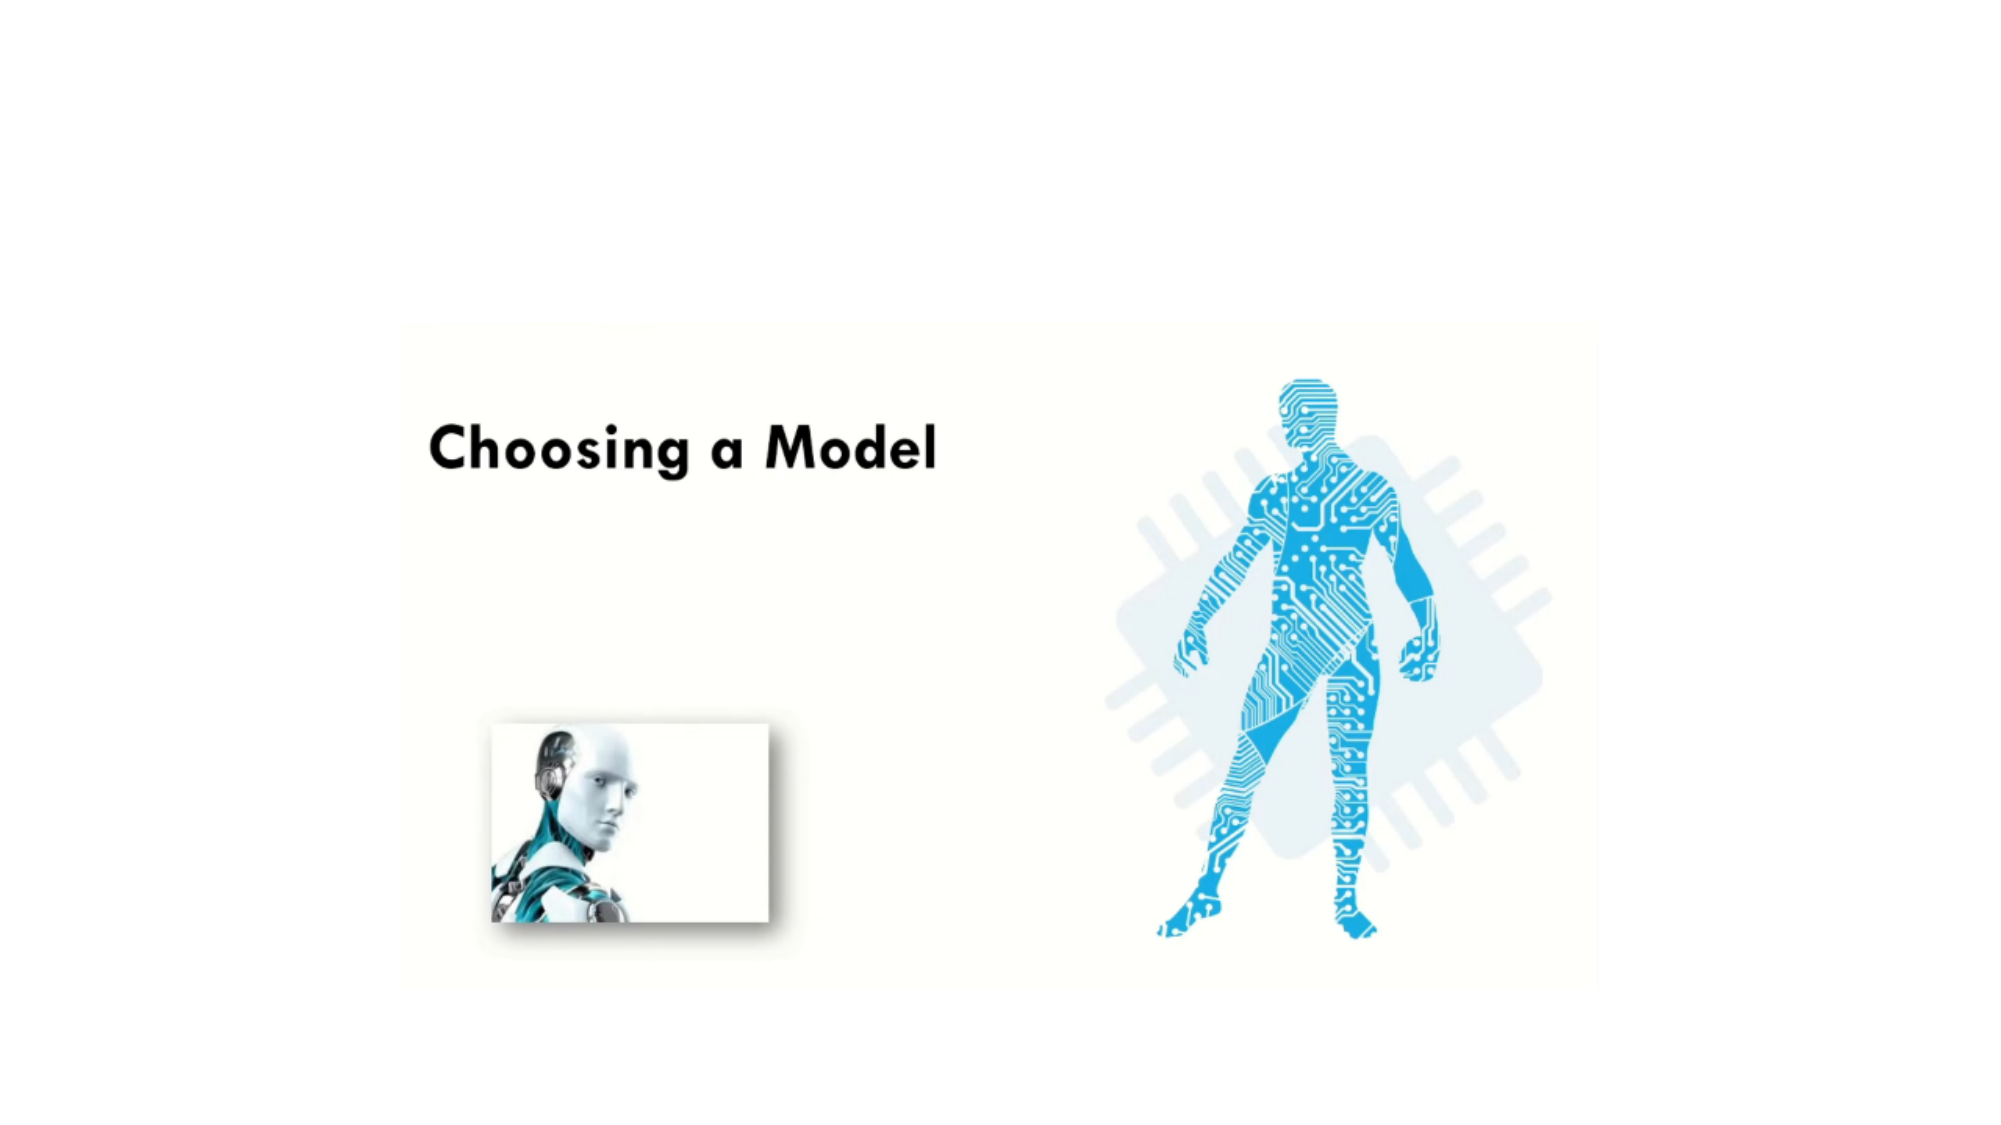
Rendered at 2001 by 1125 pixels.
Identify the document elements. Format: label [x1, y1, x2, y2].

list [401, 322, 1599, 990]
